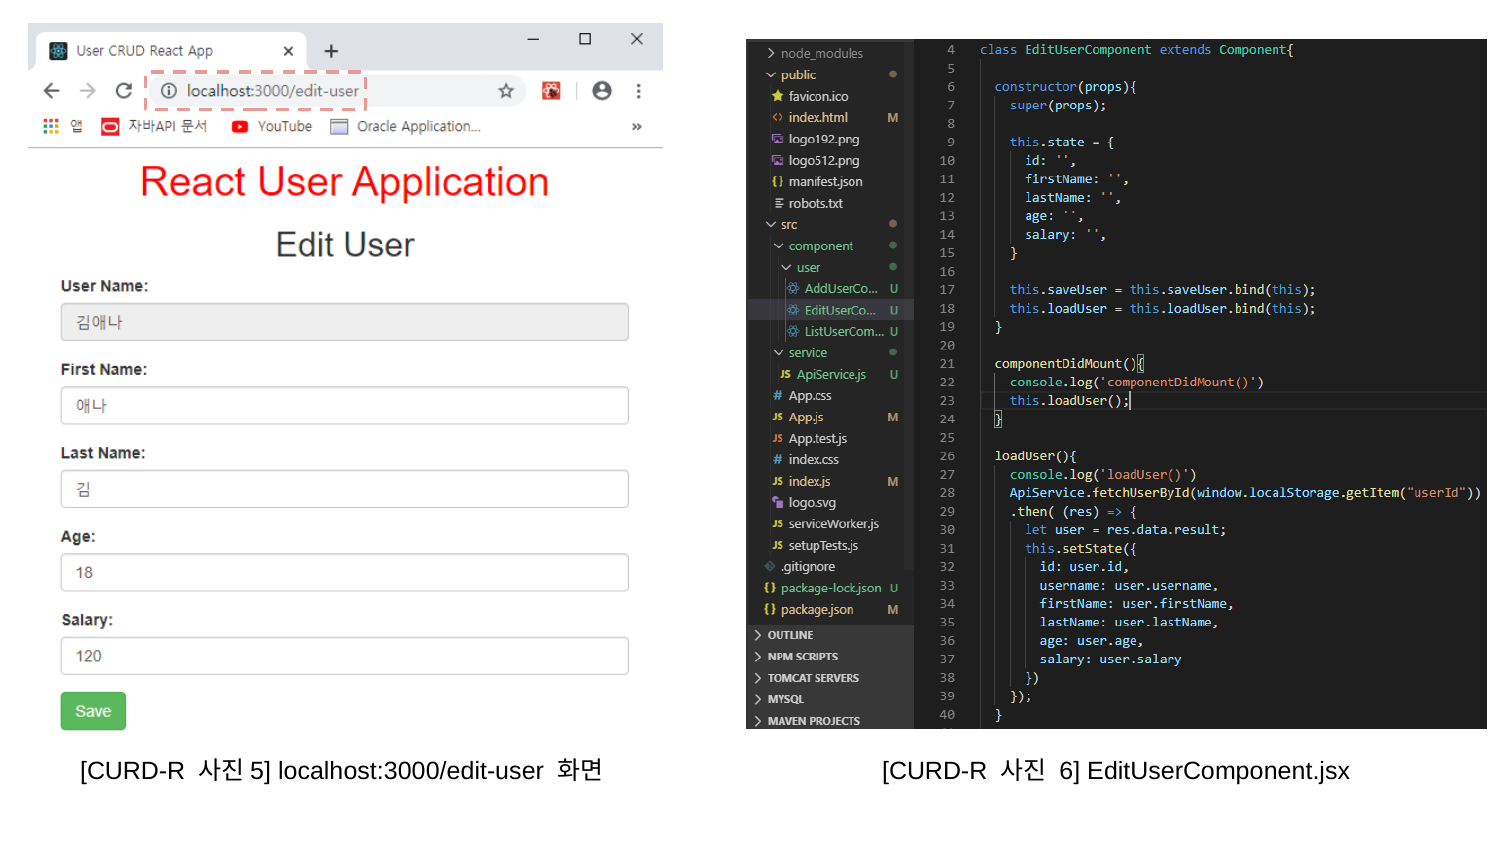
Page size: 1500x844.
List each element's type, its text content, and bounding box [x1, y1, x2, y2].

text_box [CURD-R 사진5] localhost:3000/edit-user 화면 [59, 754, 632, 790]
picture [746, 39, 1487, 730]
picture [27, 23, 663, 746]
text_box [CURD-R 사진 6] EditUserComponent.jsx [846, 739, 1387, 790]
